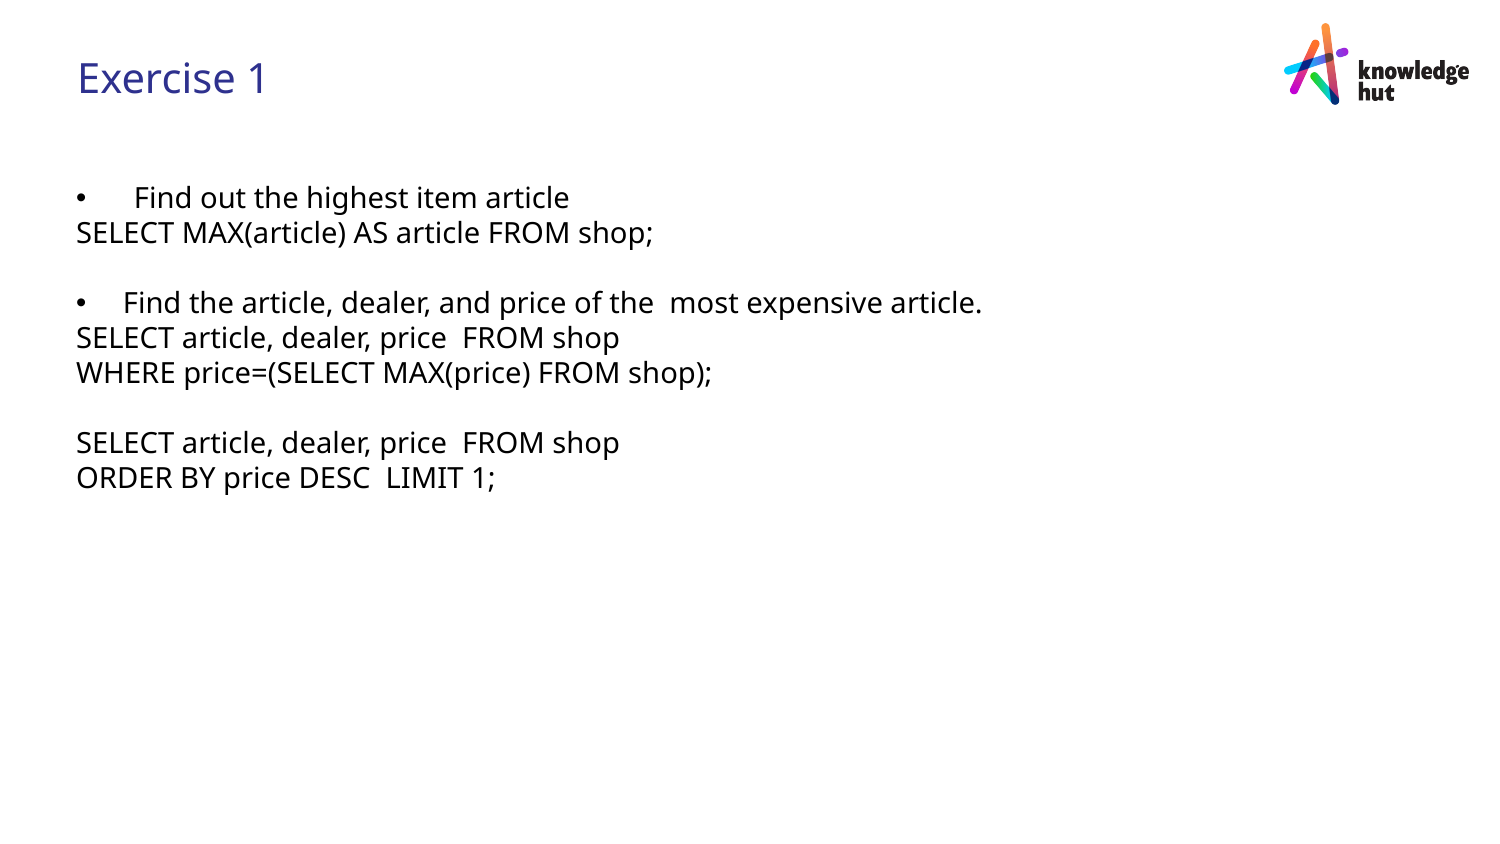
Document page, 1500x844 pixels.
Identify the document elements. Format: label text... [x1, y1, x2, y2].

picture [1284, 23, 1469, 105]
text_box Find out the highest item article SELECT MAX(article) AS article FROM shop; Find the article, dealer, and price of the most expensive article. SELECT article, dealer, price FROM shop WHERE price=(SELECT MAX(price) FROM shop); SELECT article, dealer, price FROM shop ORDER BY price DESC LIMIT 1; [61, 172, 1469, 572]
text_box Exercise 1 [62, 43, 286, 109]
